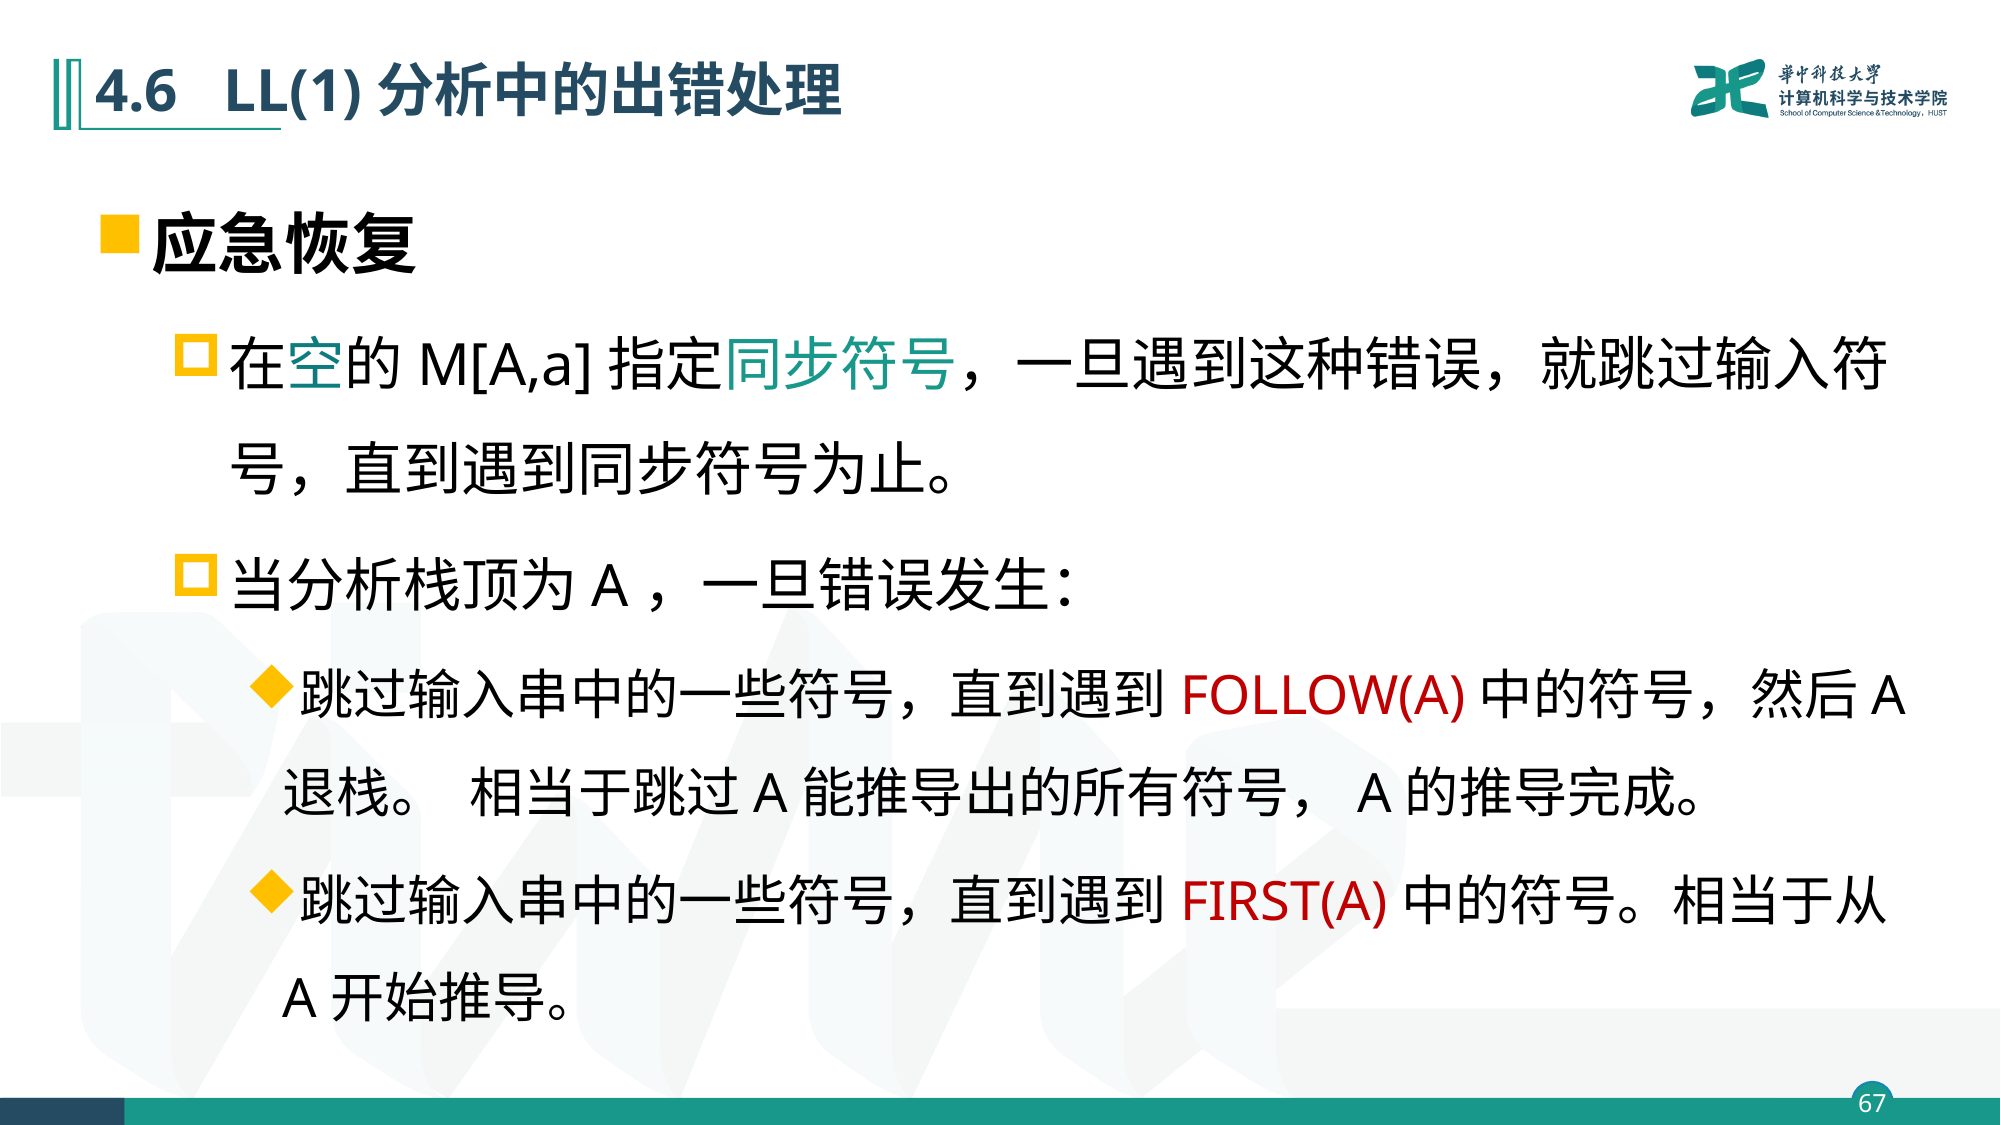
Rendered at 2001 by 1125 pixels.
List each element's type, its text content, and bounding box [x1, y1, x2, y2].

title 4.6 LL(1)分析中的出错处理 [80, 42, 1805, 144]
picture [1805, 59, 1947, 118]
list 应急恢复 在空的M[A,a]指定同步符号，一旦遇到这种错误，就跳过输入符号，直到遇到同步符号为止。 当分析栈顶为A，一旦错误发生： 跳过输入串中的一些符号，直到遇到FOLLOW(A)中的符号，然后A退栈。 相当于跳过A能推导出的所有符号，A的推导完成。 跳过输入串中的一些符号，直到遇到FIRST(A)中的符号。相当于从A开始推导。 [80, 154, 1937, 1080]
